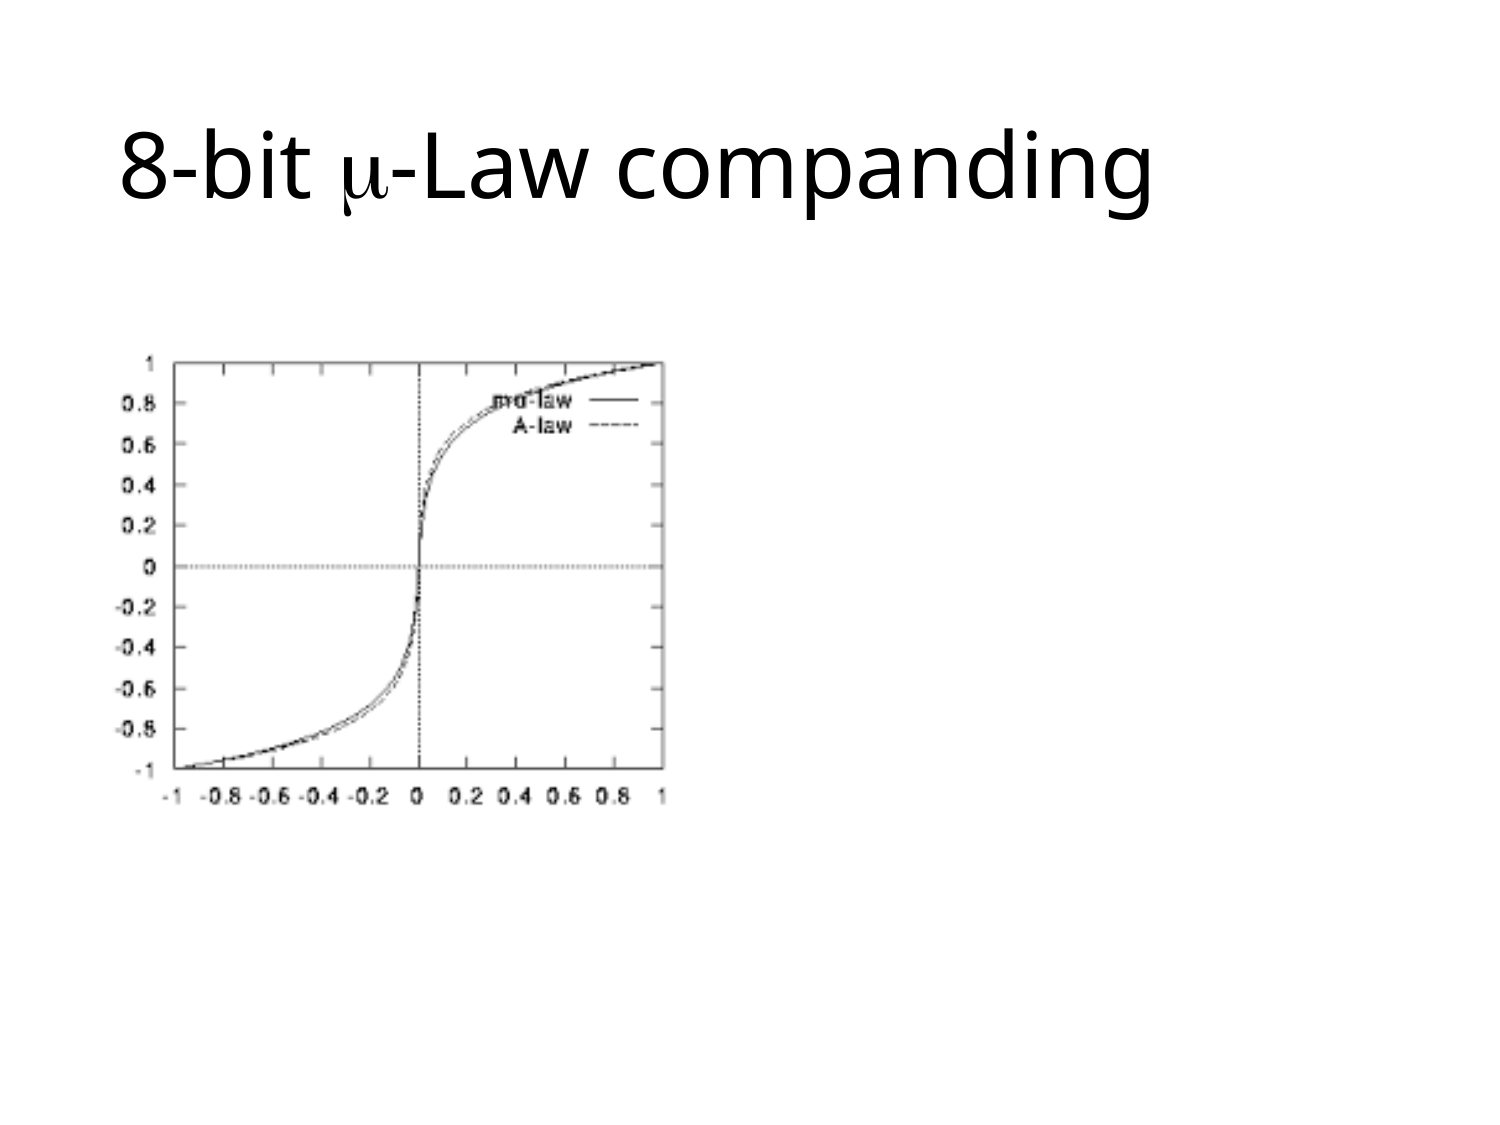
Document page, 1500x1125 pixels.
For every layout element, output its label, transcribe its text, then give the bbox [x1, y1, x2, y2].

title 8-bit m-Law companding [103, 59, 1397, 278]
picture [87, 325, 701, 830]
